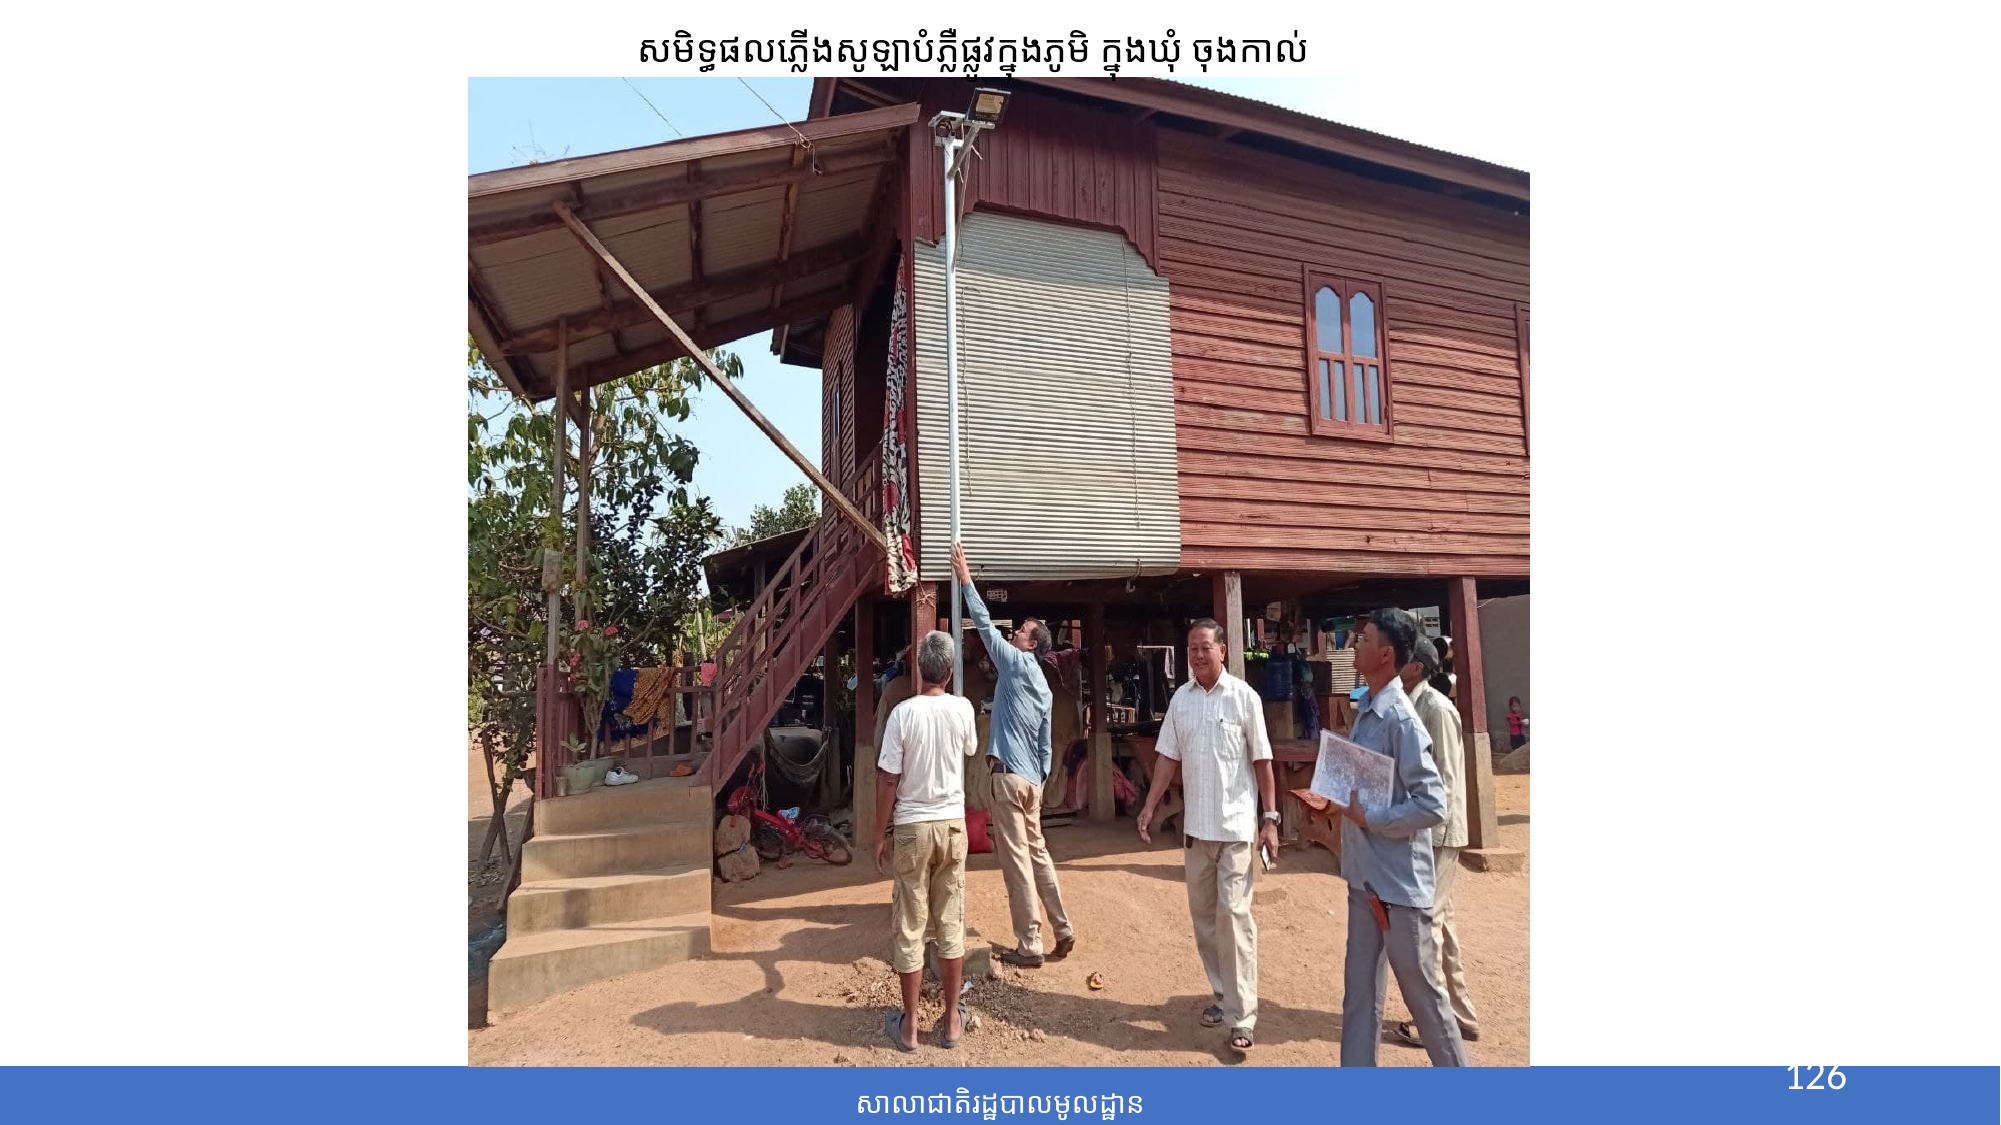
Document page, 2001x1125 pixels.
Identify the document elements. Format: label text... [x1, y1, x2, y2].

slide_number 126 [1412, 1042, 1863, 1103]
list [468, 77, 1530, 1067]
text_box សមិទ្ធផលភ្លើងសូឡាបំភ្លឺផ្លូវក្នុងភូមិ ក្នុងឃុំ ចុងកាល់ [25, 17, 1922, 77]
